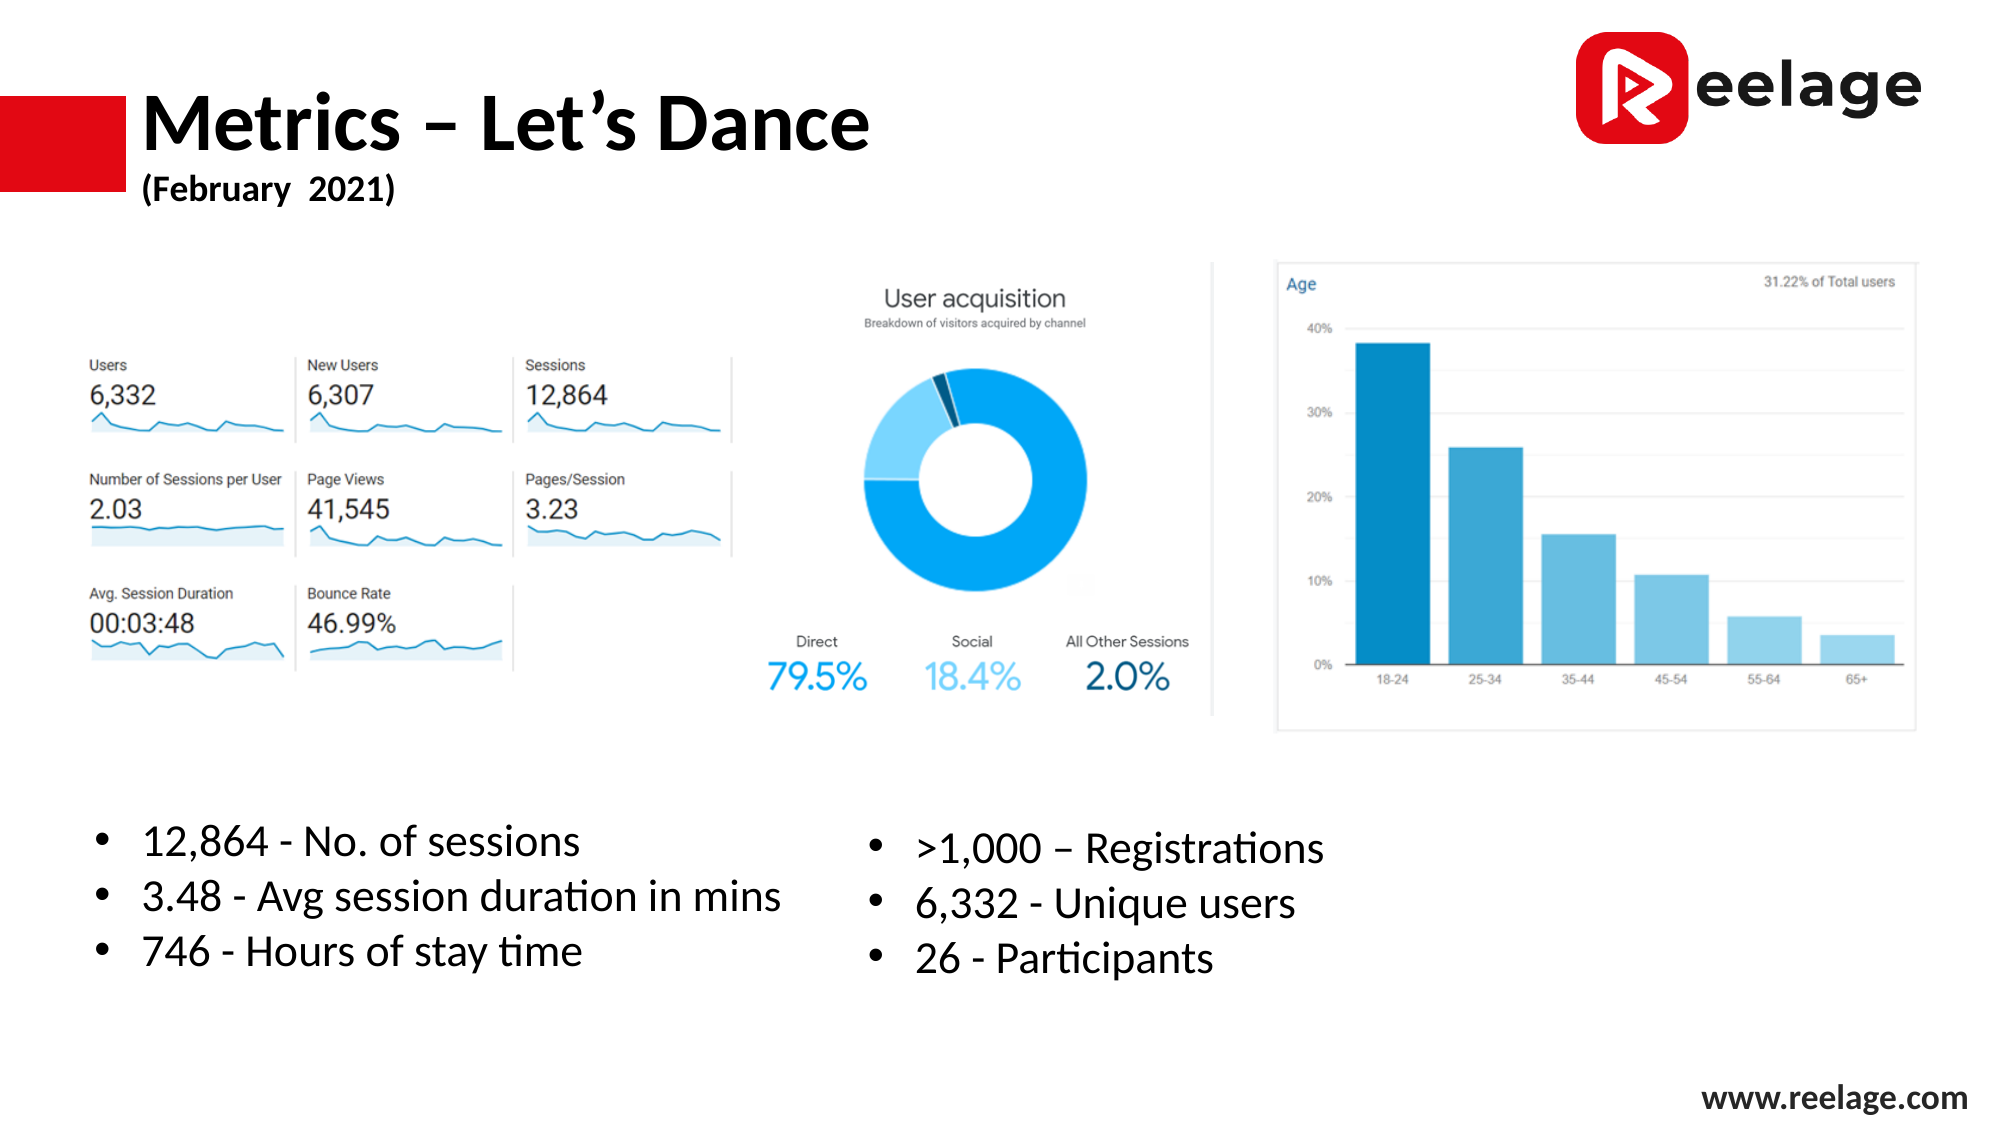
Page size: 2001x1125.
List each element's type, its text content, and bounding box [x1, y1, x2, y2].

text_box [0, 95, 127, 193]
text_box 12,864 - No. of sessions 3.48 - Avg session duration in mins 746 - Hours of stay time [79, 803, 889, 984]
text_box >1,000 – Registrations 6,332 - Unique users 26 - Participants [853, 810, 1523, 990]
picture [79, 261, 1215, 717]
title Metrics – Let’s Dance (February 2021) [127, 96, 1595, 192]
text_box www.reelage.com [1686, 1066, 2000, 1125]
picture [1272, 258, 1921, 735]
picture [1576, 32, 1921, 145]
